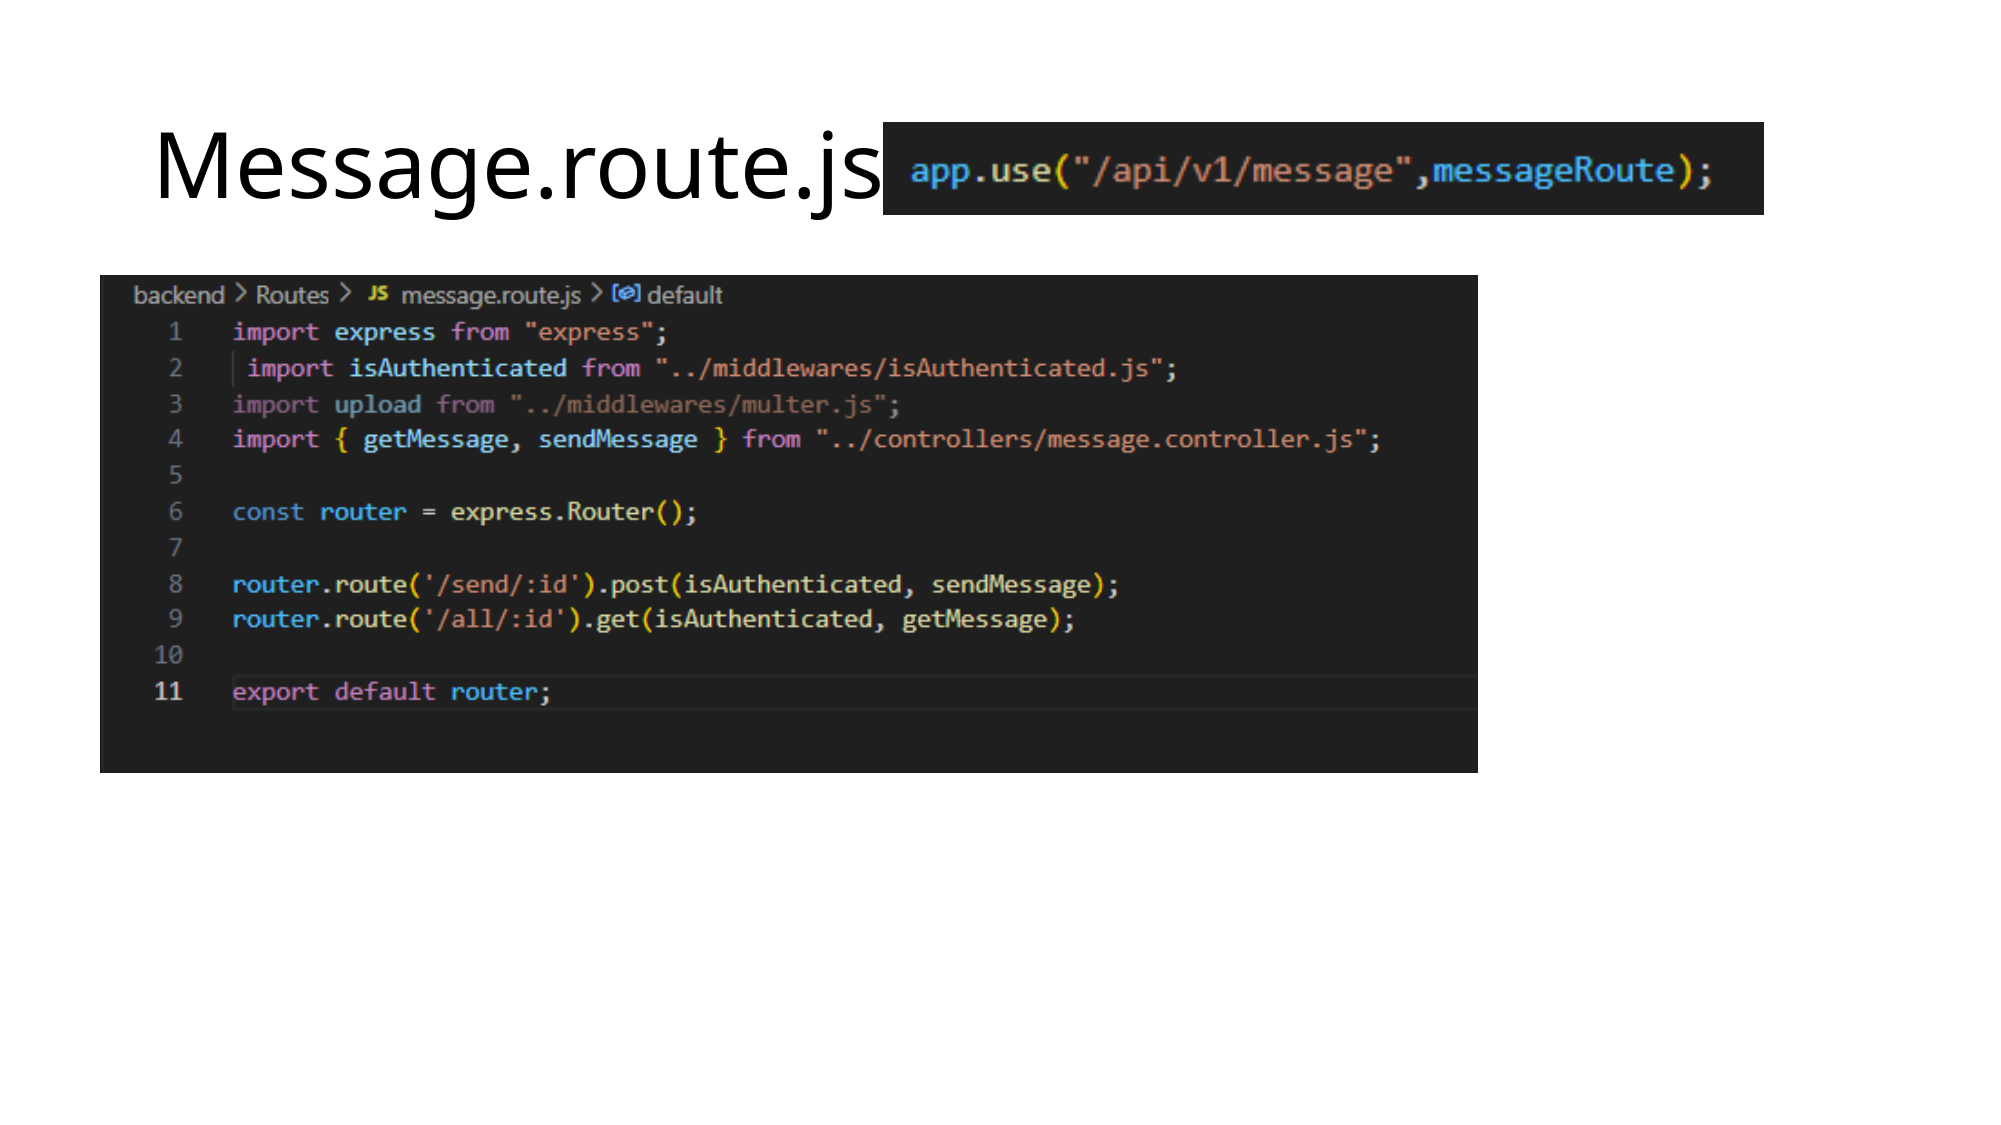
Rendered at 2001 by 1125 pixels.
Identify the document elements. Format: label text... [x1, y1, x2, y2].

picture [100, 275, 1478, 773]
title Message.route.js [137, 59, 1863, 278]
picture [883, 122, 1764, 215]
